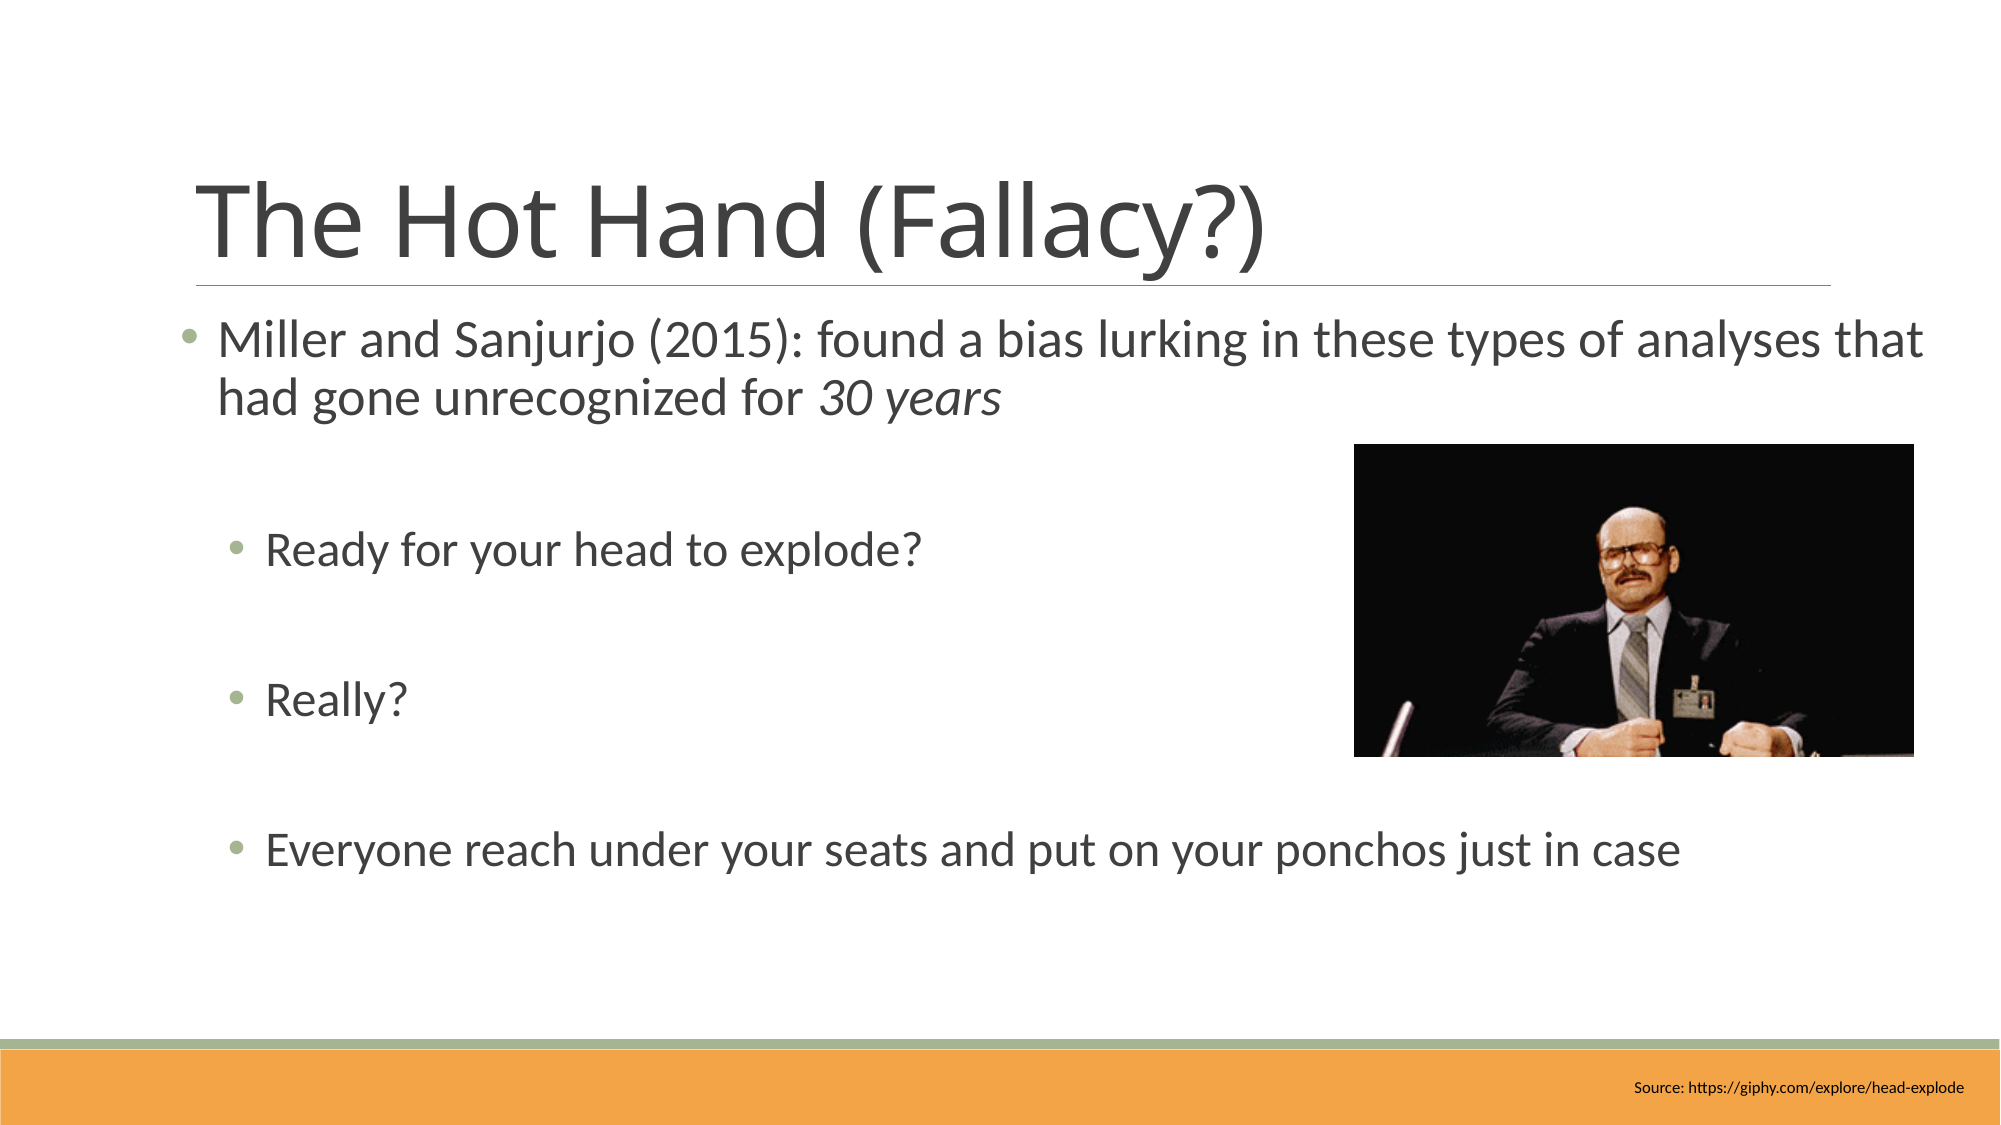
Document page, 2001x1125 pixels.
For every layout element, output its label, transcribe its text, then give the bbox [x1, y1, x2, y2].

title The Hot Hand (Fallacy?) [180, 47, 1507, 285]
picture [1353, 443, 1914, 758]
text_box Source: https://giphy.com/explore/head-explode [728, 1069, 1980, 1105]
list Miller and Sanjurjo (2015): found a bias lurking in these types of analyses that had gone unrecognized for 30 years Ready for your head to explode? Really? Everyone reach under your seats and put on your ponchos just in case [180, 302, 1966, 963]
